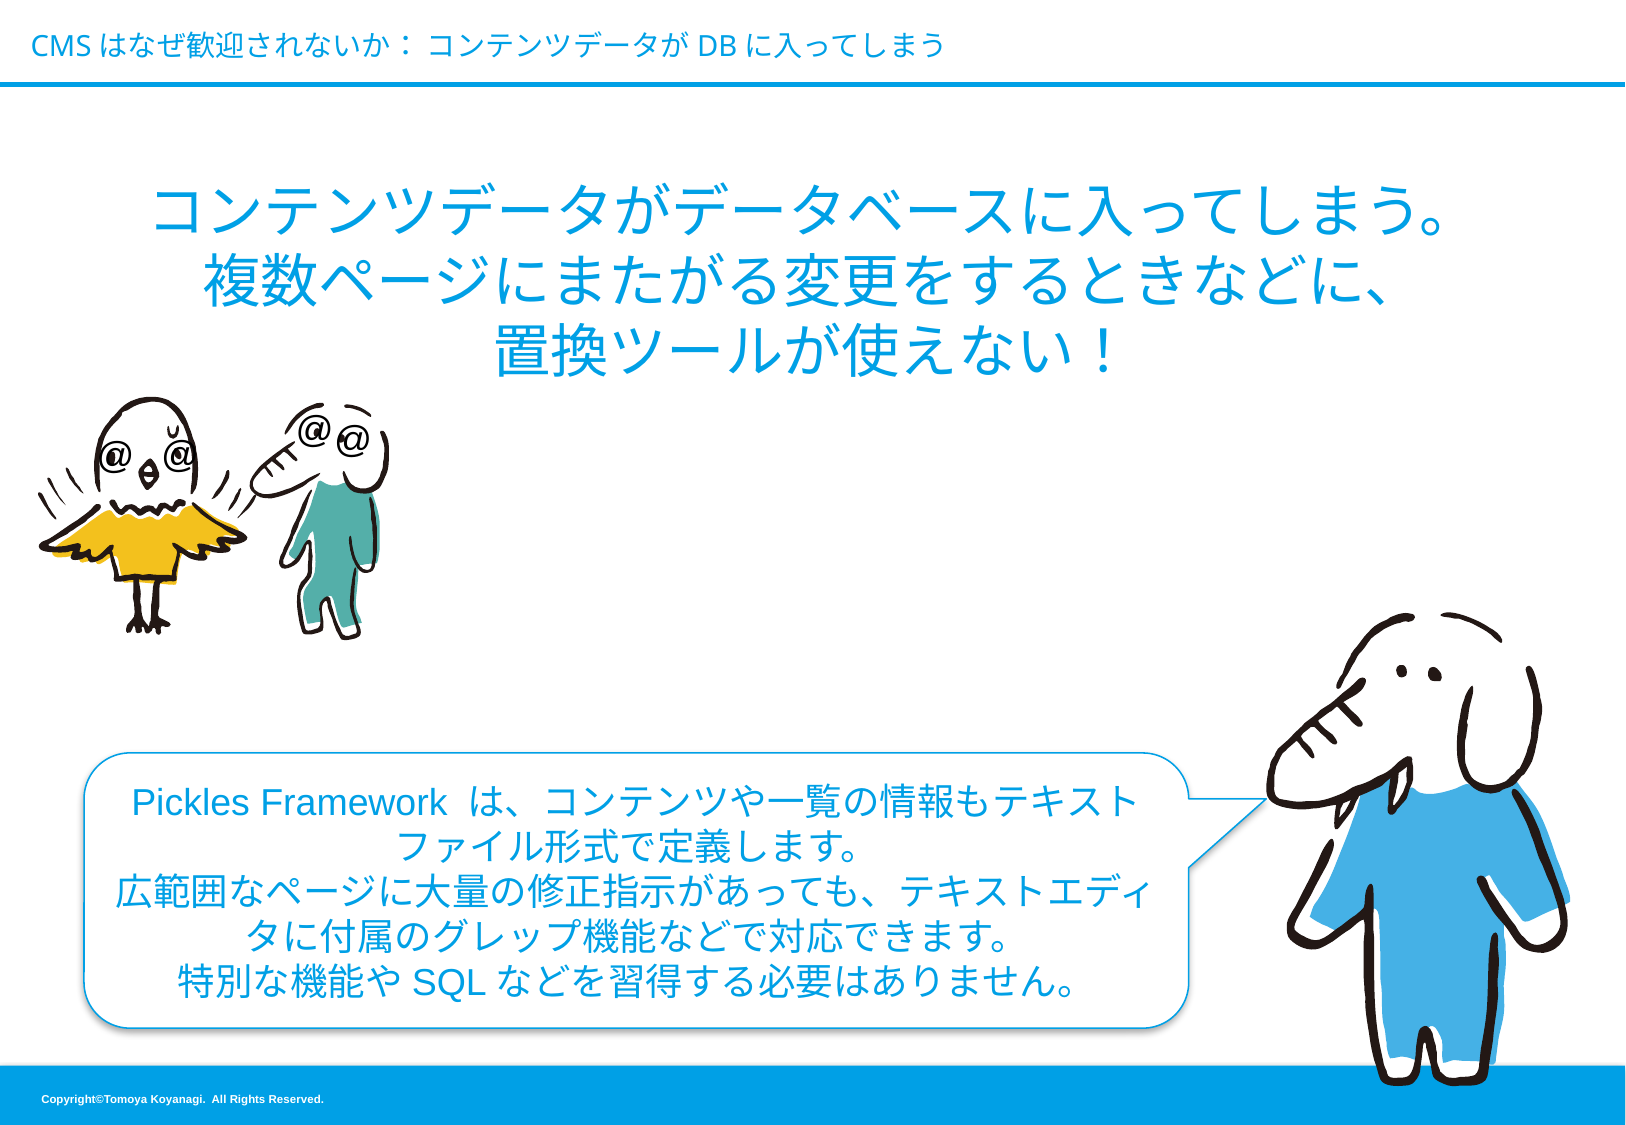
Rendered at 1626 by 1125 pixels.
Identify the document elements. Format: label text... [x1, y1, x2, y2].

title CMSはなぜ歓迎されないか： コンテンツデータがDBに入ってしまう [24, 15, 1441, 75]
picture [1266, 612, 1572, 1085]
text_box Pickles Framework は、コンテンツや一覧の情報もテキストファイル形式で定義します。 広範囲なページに大量の修正指示があっても、テキストエディタに付属のグレップ機能などで対応できます。 特別な機能やSQLなどを習得する必要はありません。 [83, 752, 1261, 1029]
text_box @ [280, 397, 318, 401]
text_box コンテンツデータがデータベースに入ってしまう。 複数ページにまたがる変更をするときなどに、 置換ツールが使えない！ [132, 167, 1493, 392]
picture [37, 396, 390, 641]
